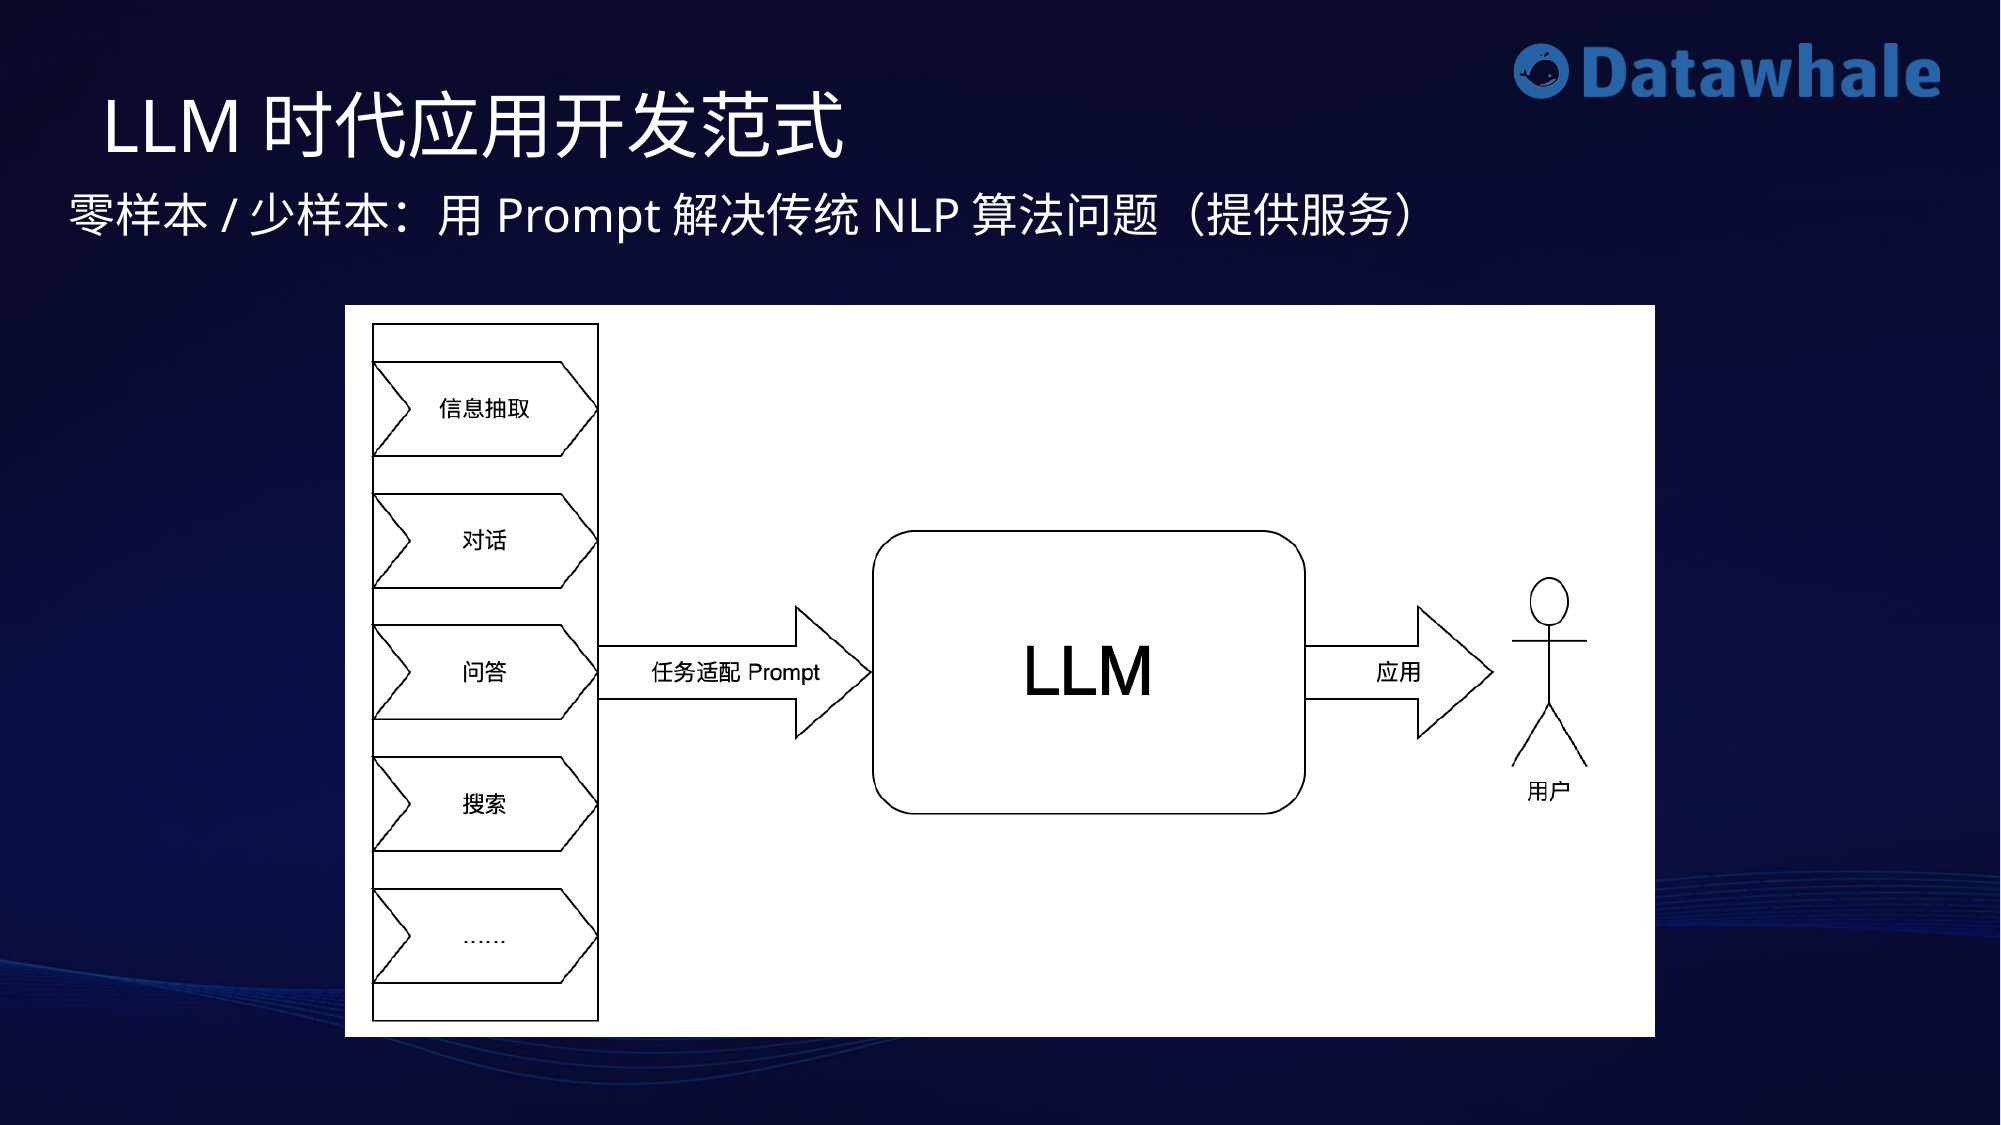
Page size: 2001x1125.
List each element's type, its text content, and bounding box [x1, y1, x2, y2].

picture [0, 0, 2001, 1125]
text_box 零样本/少样本：用Prompt解决传统NLP算法问题（提供服务） [64, 181, 1447, 246]
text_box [1513, 43, 1940, 99]
text_box LLM时代应用开发范式 [97, 75, 850, 171]
